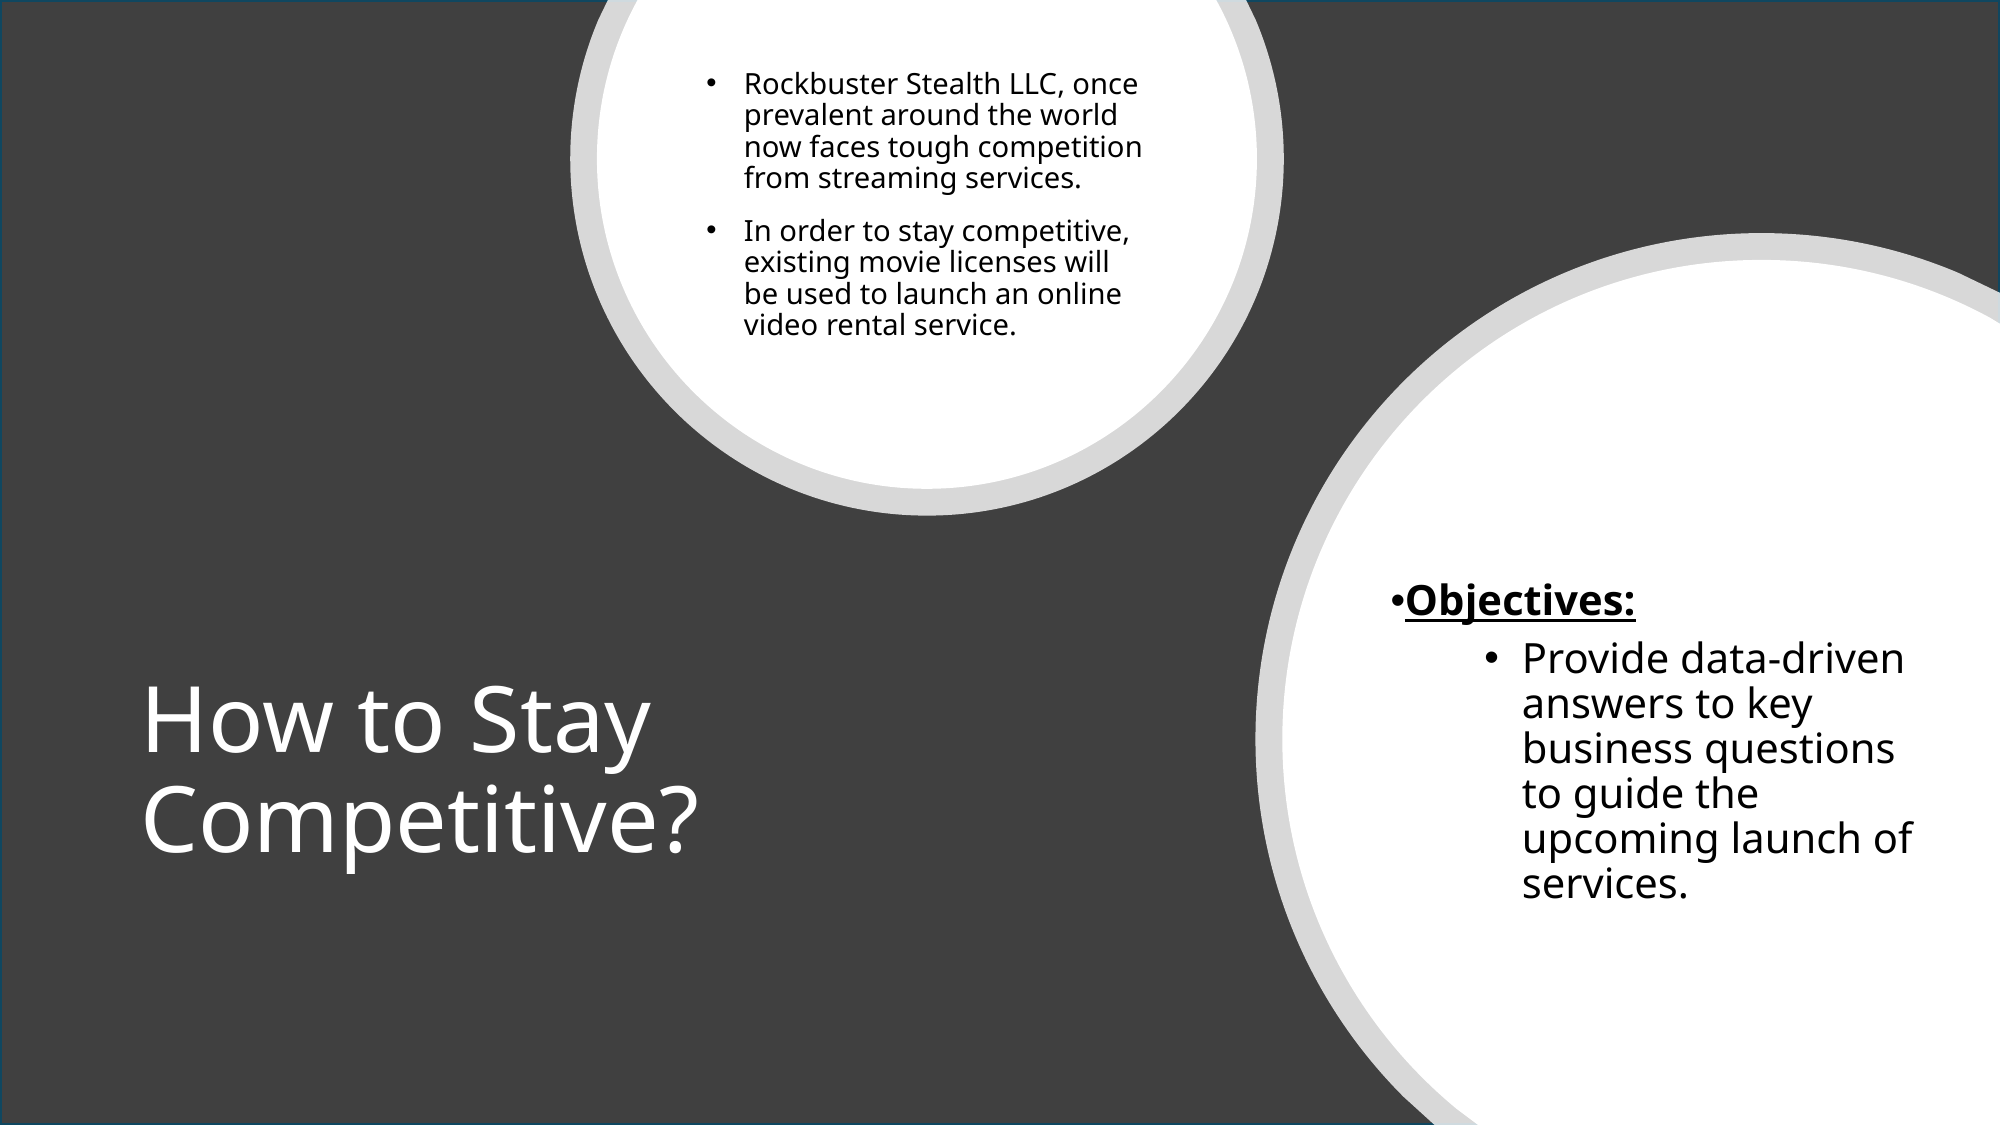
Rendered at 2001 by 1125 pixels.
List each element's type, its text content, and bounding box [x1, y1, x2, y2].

text_box [568, 0, 1286, 518]
title How to Stay Competitive? [125, 574, 1119, 972]
text_box [0, 0, 2000, 1125]
text_box [1253, 231, 2000, 1125]
text_box Objectives: Provide data-driven answers to key business questions to guide the upcoming launch of services. [1375, 515, 1946, 972]
list Rockbuster Stealth LLC, once prevalent around the world now faces tough competition from streaming services. In order to stay competitive, existing movie licenses will be used to launch an online video rental service. [691, 58, 1164, 353]
text_box [595, 0, 1259, 491]
text_box [1280, 258, 2000, 1125]
